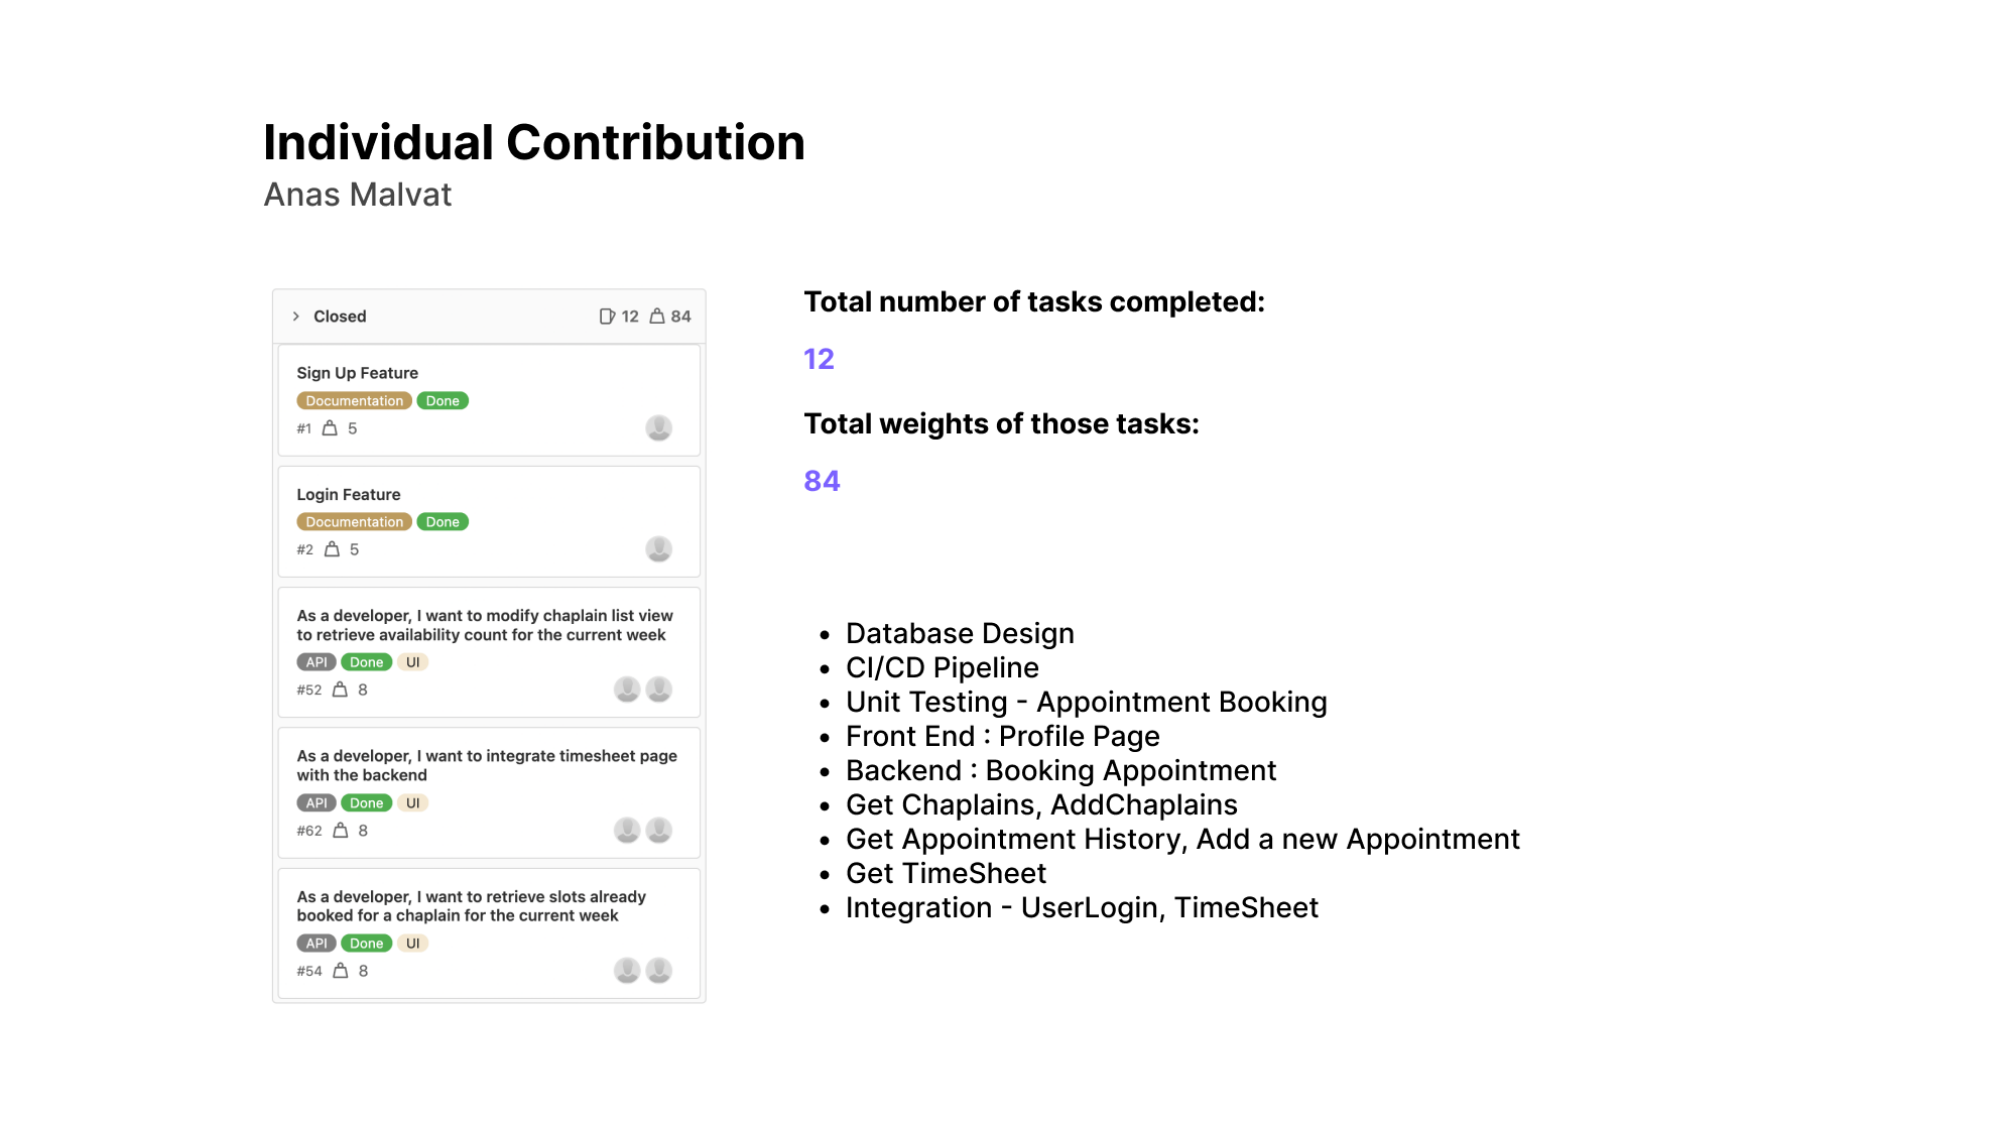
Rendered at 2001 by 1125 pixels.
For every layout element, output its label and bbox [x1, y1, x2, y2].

picture [129, 0, 1871, 1125]
